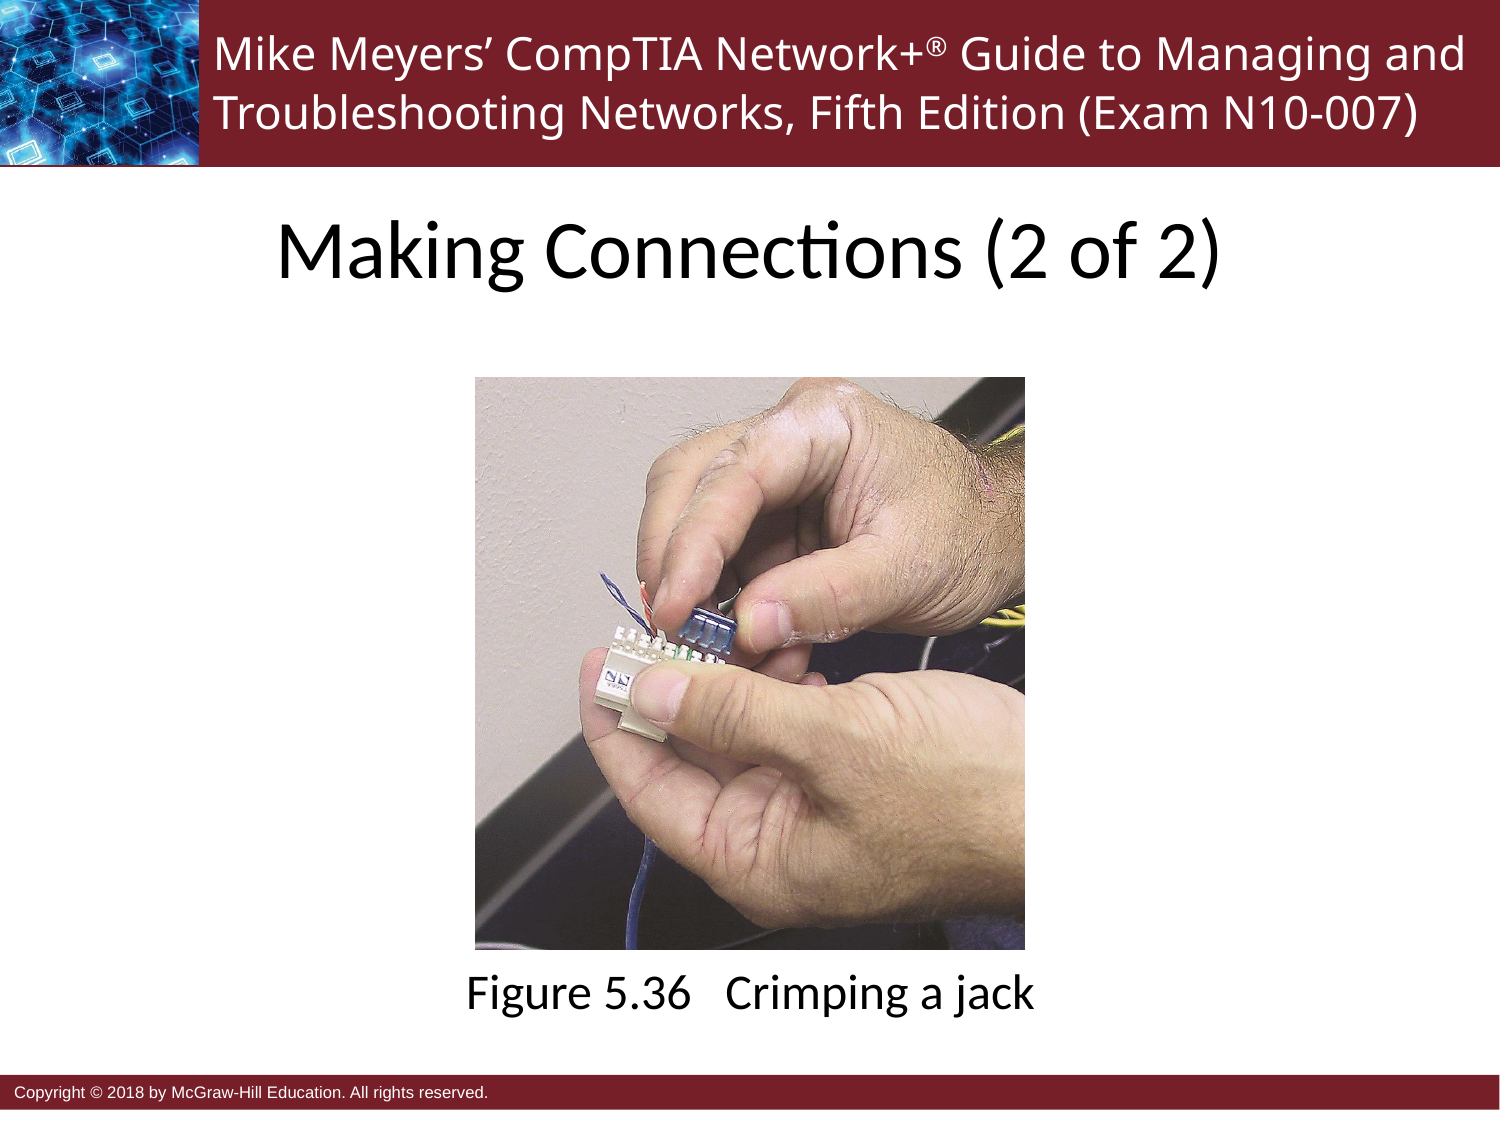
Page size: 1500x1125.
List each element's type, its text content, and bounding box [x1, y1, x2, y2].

list Figure 5.36 Crimping a jack [75, 951, 1426, 1027]
picture [475, 376, 1025, 950]
picture [0, 0, 199, 165]
title Making Connections (2 of 2) [75, 187, 1425, 338]
